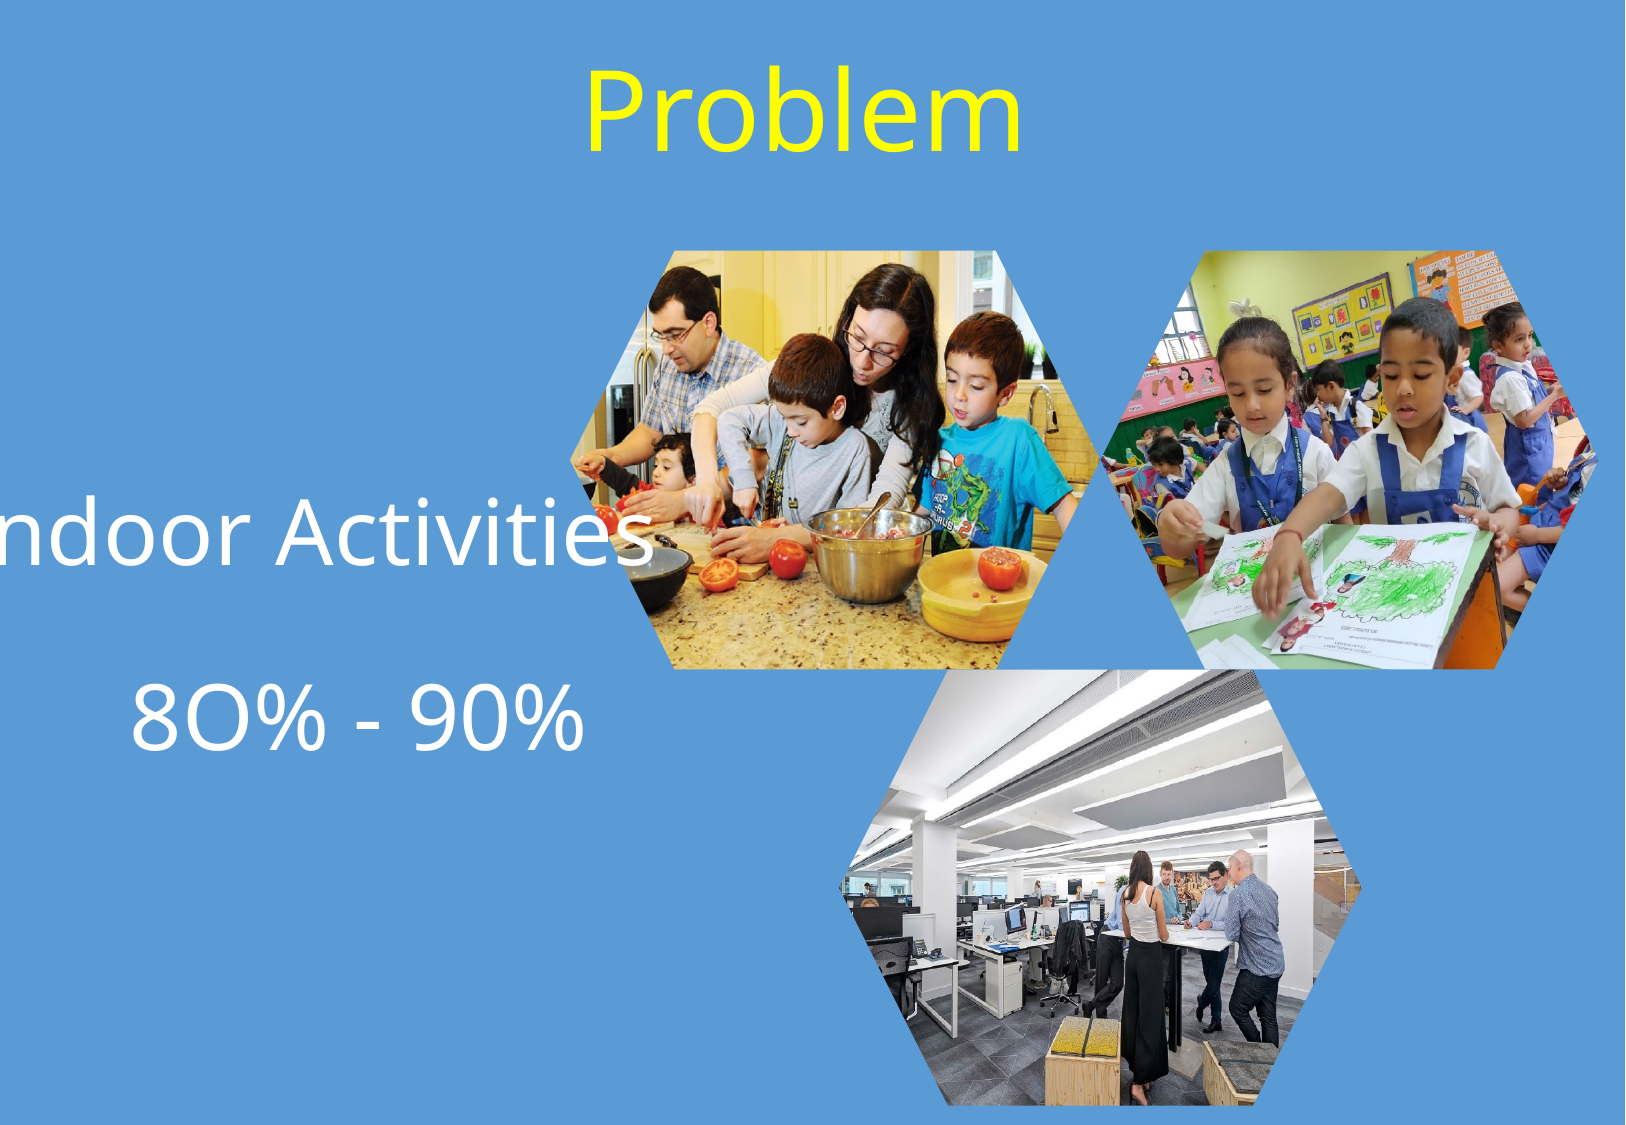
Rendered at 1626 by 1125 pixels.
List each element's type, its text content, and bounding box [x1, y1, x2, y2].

text_box Problem [205, 31, 1403, 182]
text_box 8O% - 90% [115, 651, 569, 776]
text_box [569, 250, 1599, 1106]
text_box Indoor Activities [0, 466, 569, 592]
